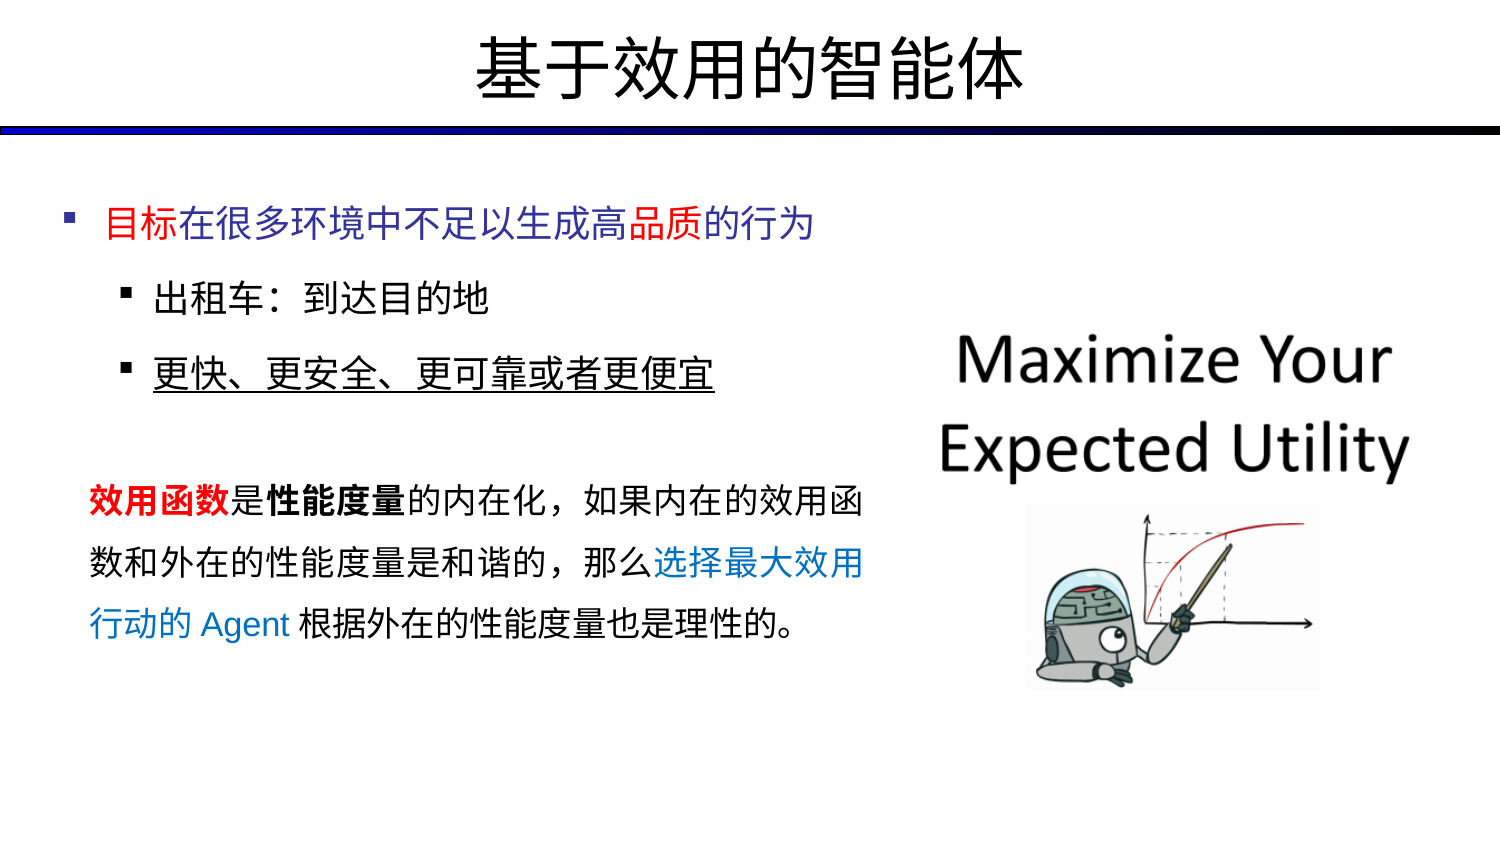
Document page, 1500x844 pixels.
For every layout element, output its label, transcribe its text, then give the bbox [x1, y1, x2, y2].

text_box 效用函数是性能度量的内在化，如果内在的效用函数和外在的性能度量是和谐的，那么选择最大效用行动的Agent根据外在的性能度量也是理性的。 [75, 450, 879, 651]
list 目标在很多环境中不足以生成高品质的行为 出租车：到达目的地 更快、更安全、更可靠或者更便宜 [49, 171, 1451, 754]
title 基于效用的智能体 [0, 0, 1500, 138]
picture [899, 307, 1477, 717]
